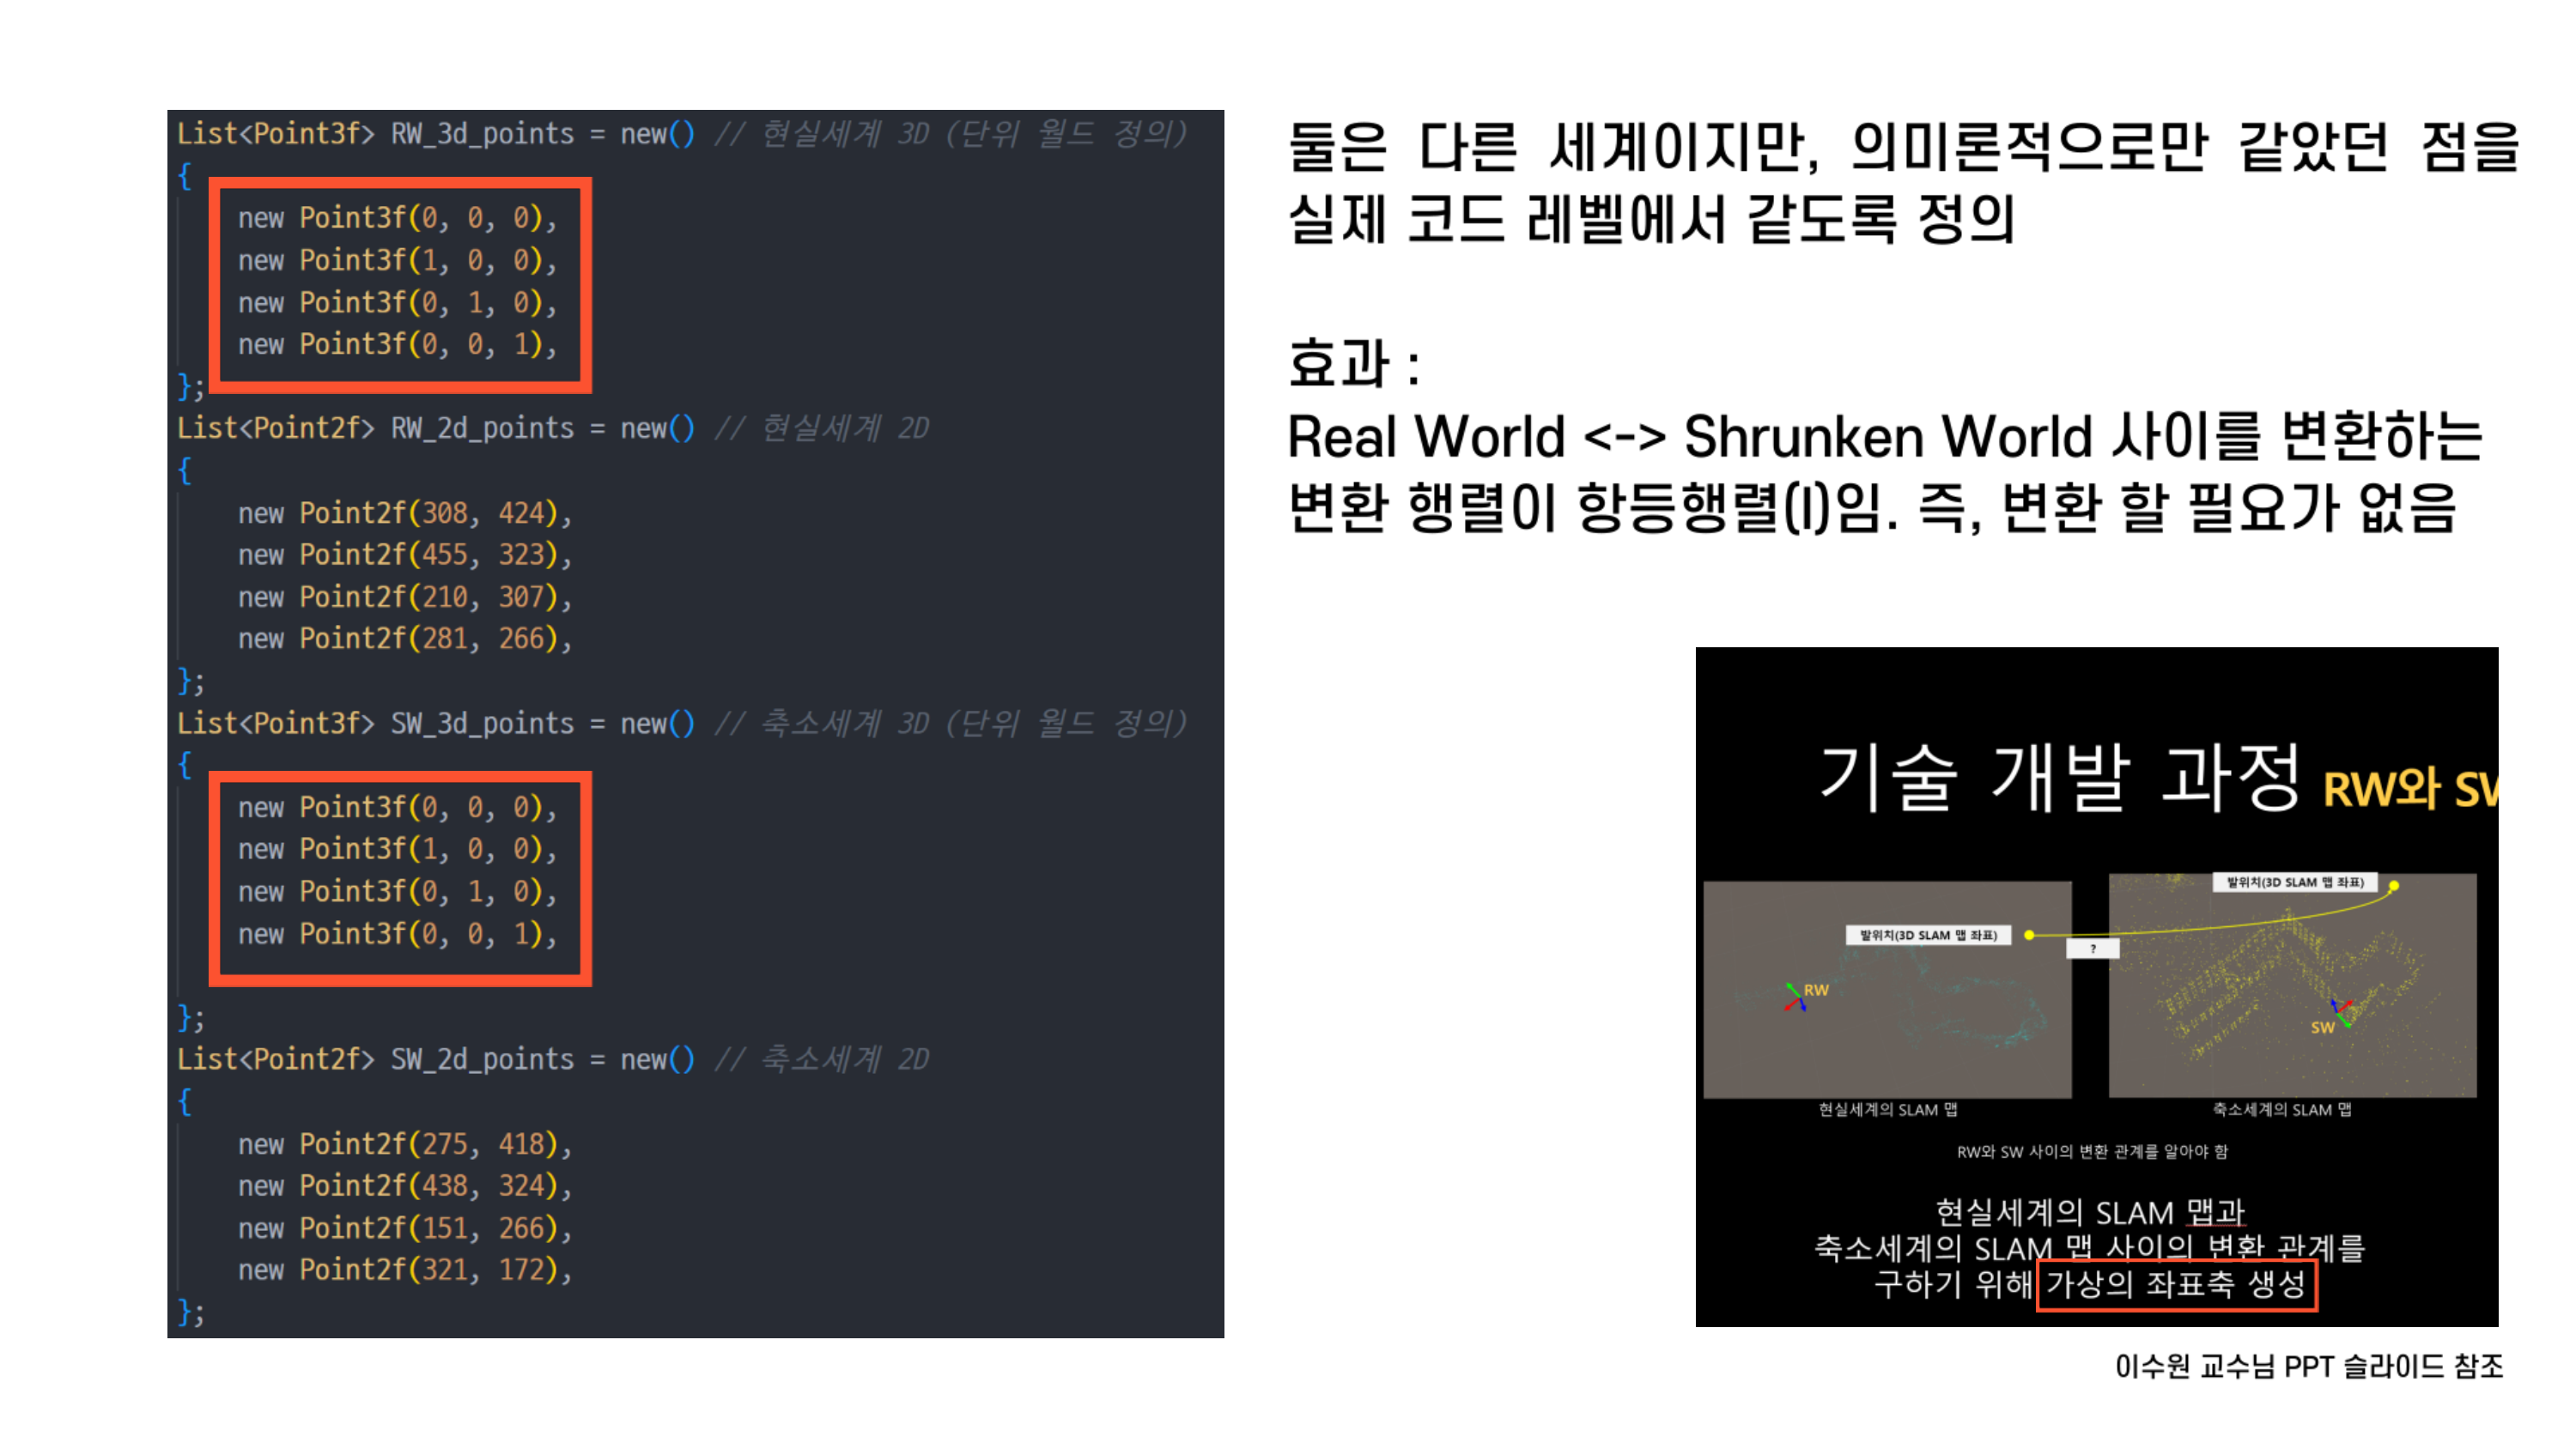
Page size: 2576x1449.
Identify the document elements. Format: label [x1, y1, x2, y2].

picture [2105, 1268, 2532, 1446]
text_box [167, 110, 1224, 1338]
text_box [2036, 1258, 2320, 1313]
picture [1268, 94, 2576, 595]
text_box [208, 771, 593, 988]
text_box [1696, 647, 2499, 1327]
text_box [208, 177, 593, 394]
